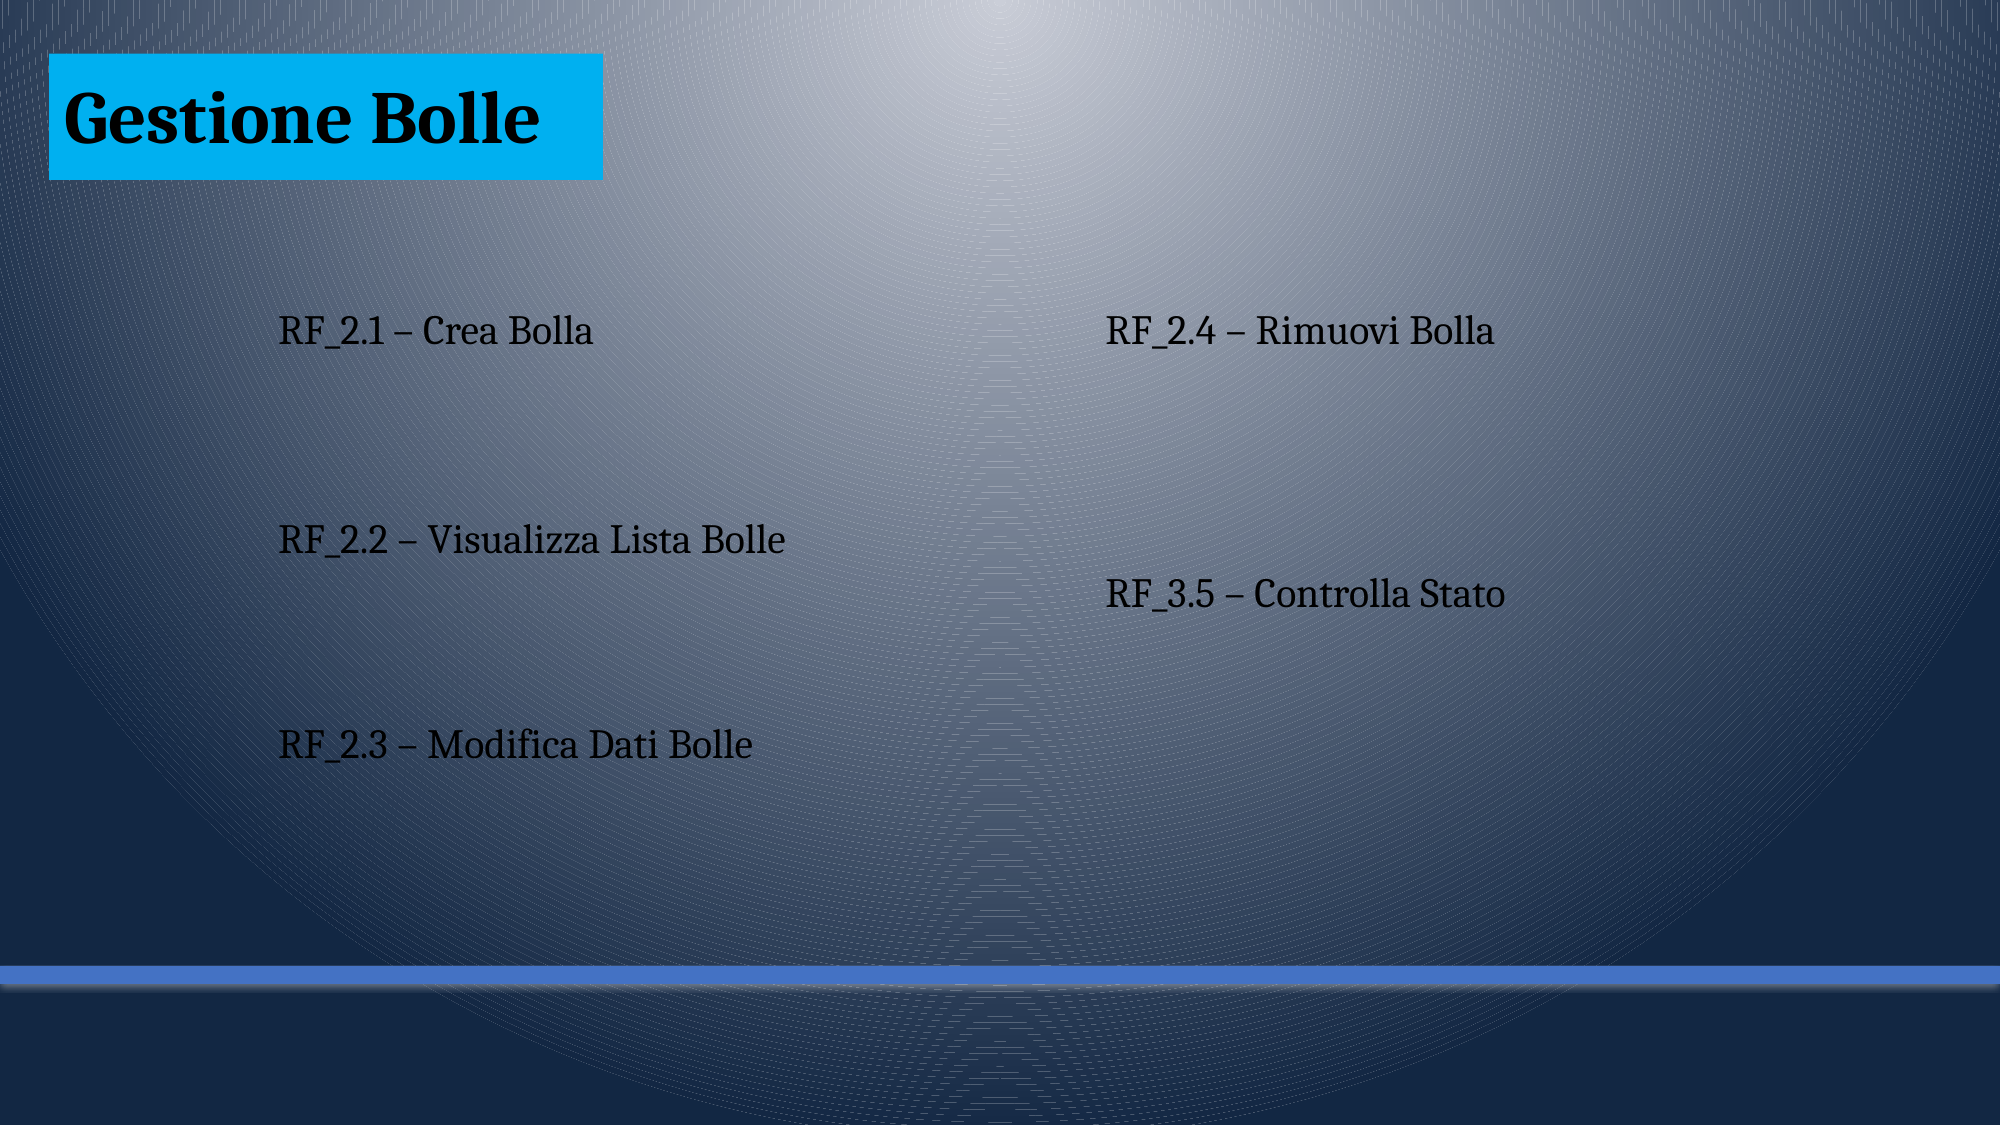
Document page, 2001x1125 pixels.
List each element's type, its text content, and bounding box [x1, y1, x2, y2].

text_box RF_2.4 – Rimuovi Bolla [1073, 287, 1845, 396]
text_box RF_2.2 – Visualizza Lista Bolle [246, 496, 861, 605]
text_box RF_2.3 – Modifica Dati Bolle [246, 702, 861, 810]
text_box Gestione Bolle [49, 53, 603, 180]
text_box RF_2.1 – Crea Bolla [246, 287, 651, 396]
text_box RF_3.5 – Controlla Stato [1073, 550, 1845, 659]
